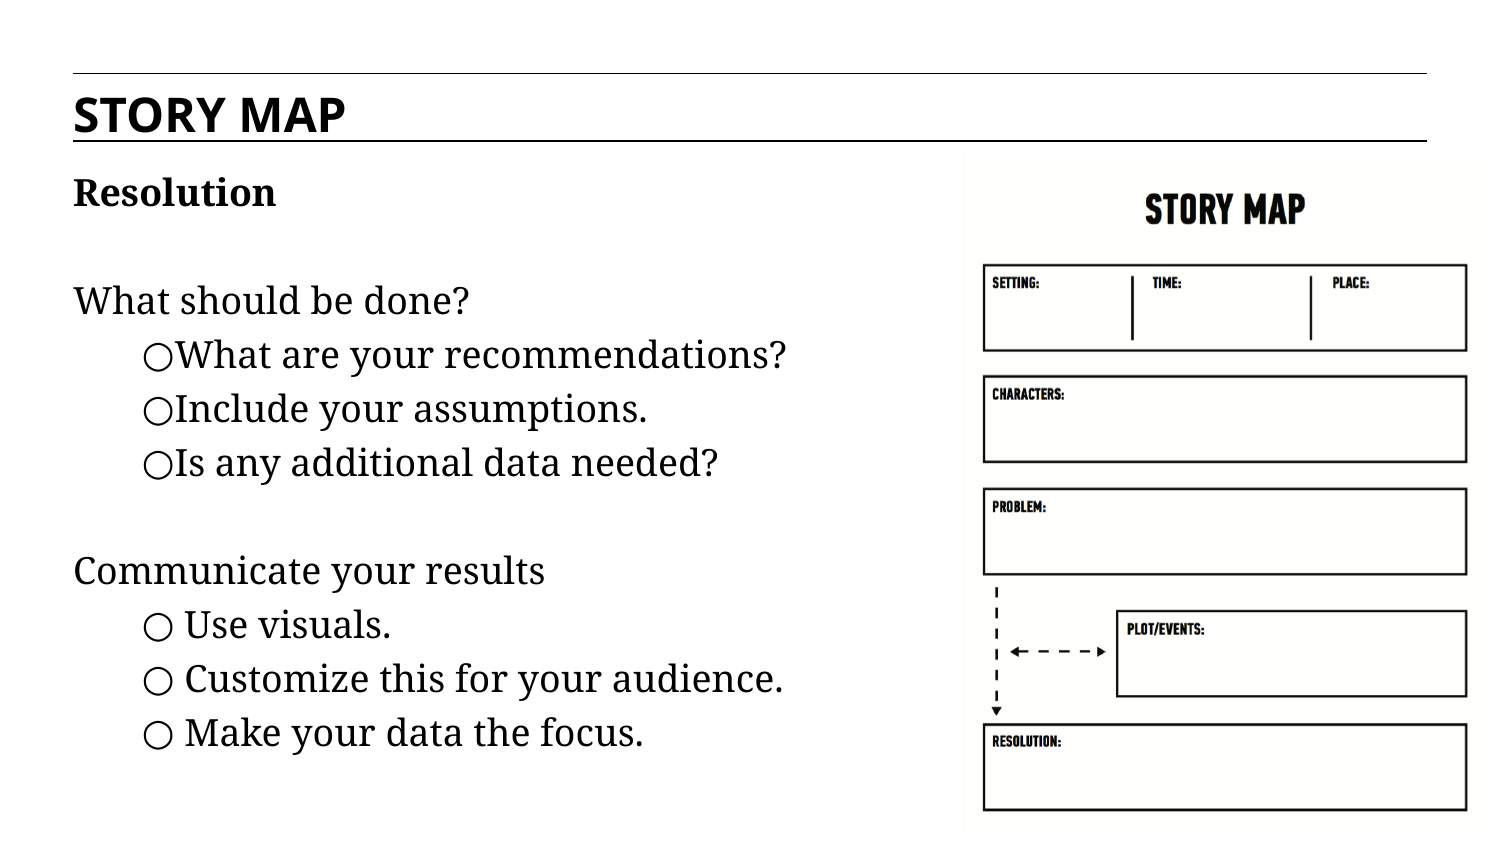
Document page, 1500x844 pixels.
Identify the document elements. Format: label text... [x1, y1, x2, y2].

picture [963, 151, 1489, 833]
text_box STORY MAP [73, 85, 964, 135]
list Resolution What should be done? What are your recommendations? Include your assumptions. Is any additional data needed? Communicate your results Use visuals. Customize this for your audience. Make your data the focus. [73, 159, 951, 825]
